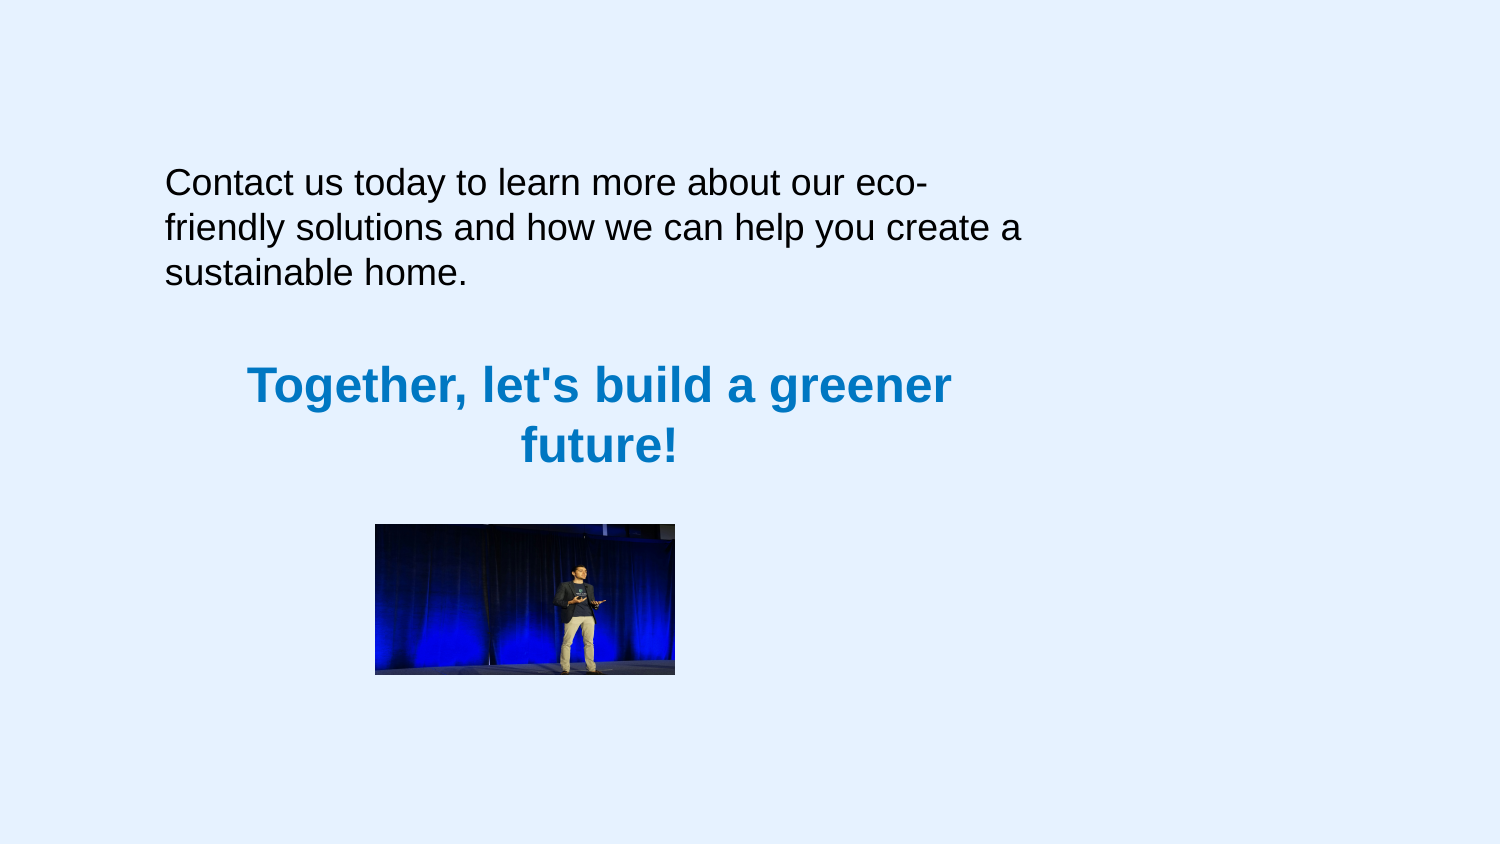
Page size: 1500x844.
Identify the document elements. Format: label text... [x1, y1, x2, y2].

picture [374, 524, 675, 675]
text_box Together, let's build a greener future! [149, 374, 1050, 450]
text_box Contact us today to learn more about our eco-friendly solutions and how we can help you create a sustainable home. [149, 149, 1050, 300]
